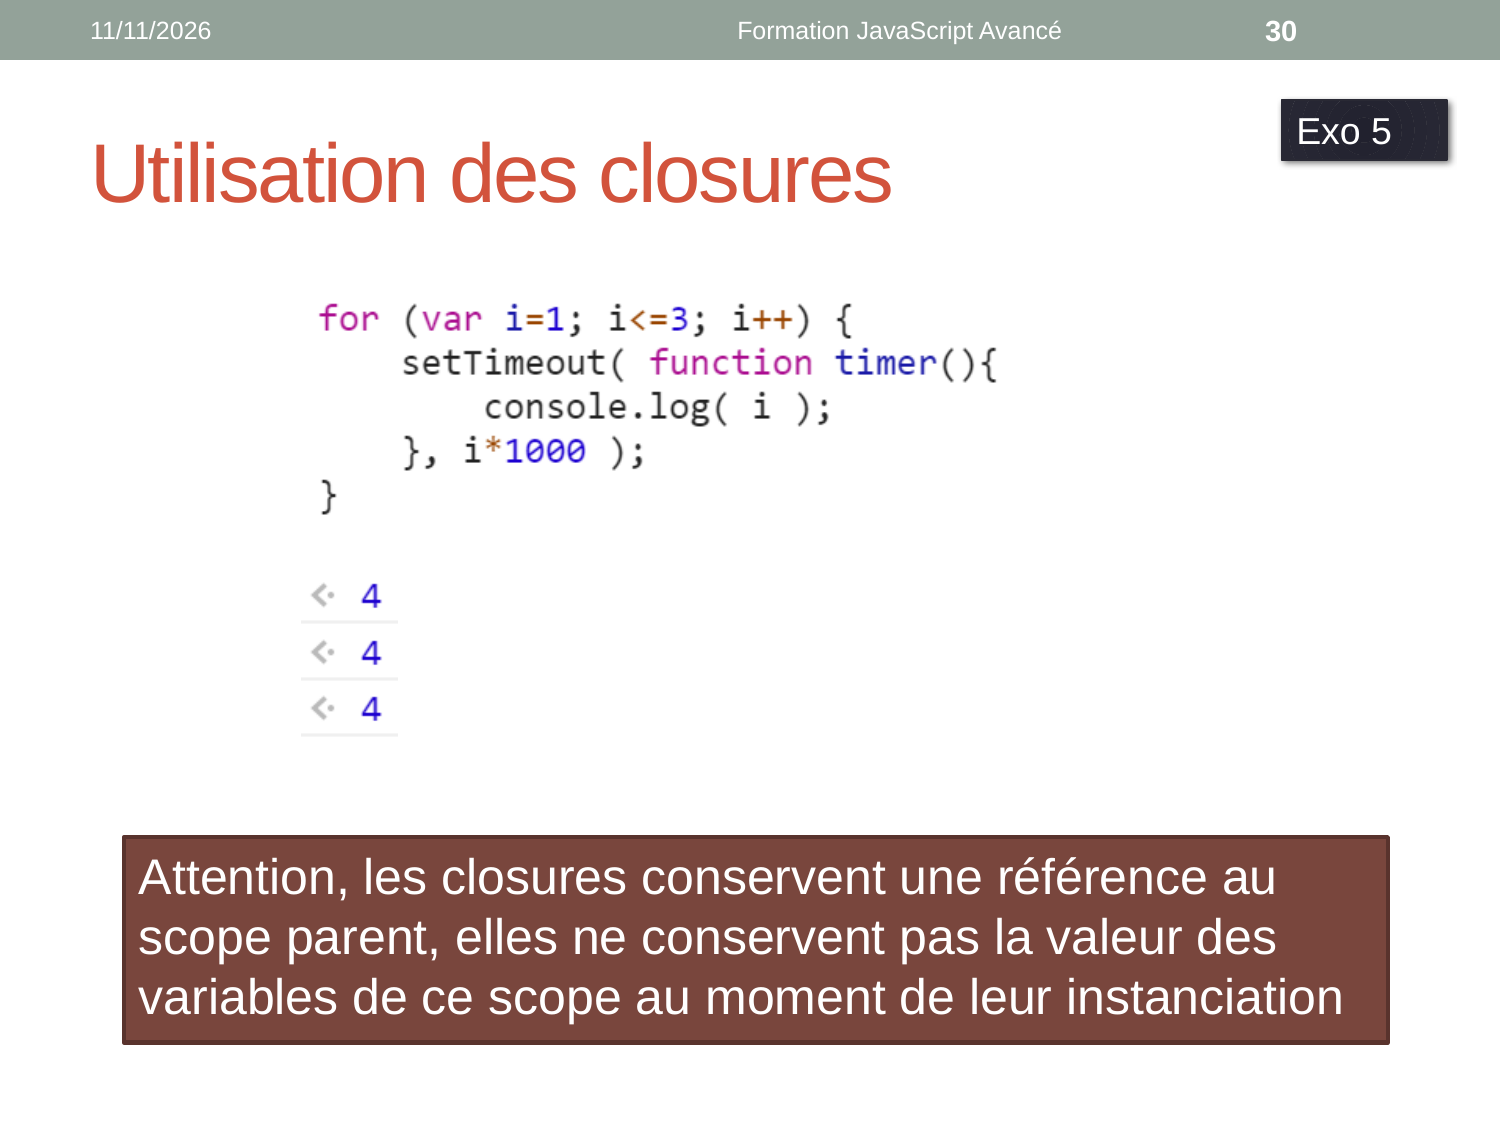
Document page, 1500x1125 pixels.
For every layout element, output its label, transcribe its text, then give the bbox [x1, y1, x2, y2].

picture [301, 570, 398, 749]
slide_number 30 [1250, 3, 1425, 57]
list Attention, les closures conservent une référence au scope parent, elles ne conservent pas la valeur des variables de ce scope au moment de leur instanciation [122, 835, 1390, 1045]
title Utilisation des closures [75, 87, 1425, 250]
picture [301, 290, 1029, 521]
text_box Exo 5 [1281, 99, 1448, 161]
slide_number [75, 3, 550, 57]
footer Formation JavaScript Avancé [562, 3, 1238, 57]
